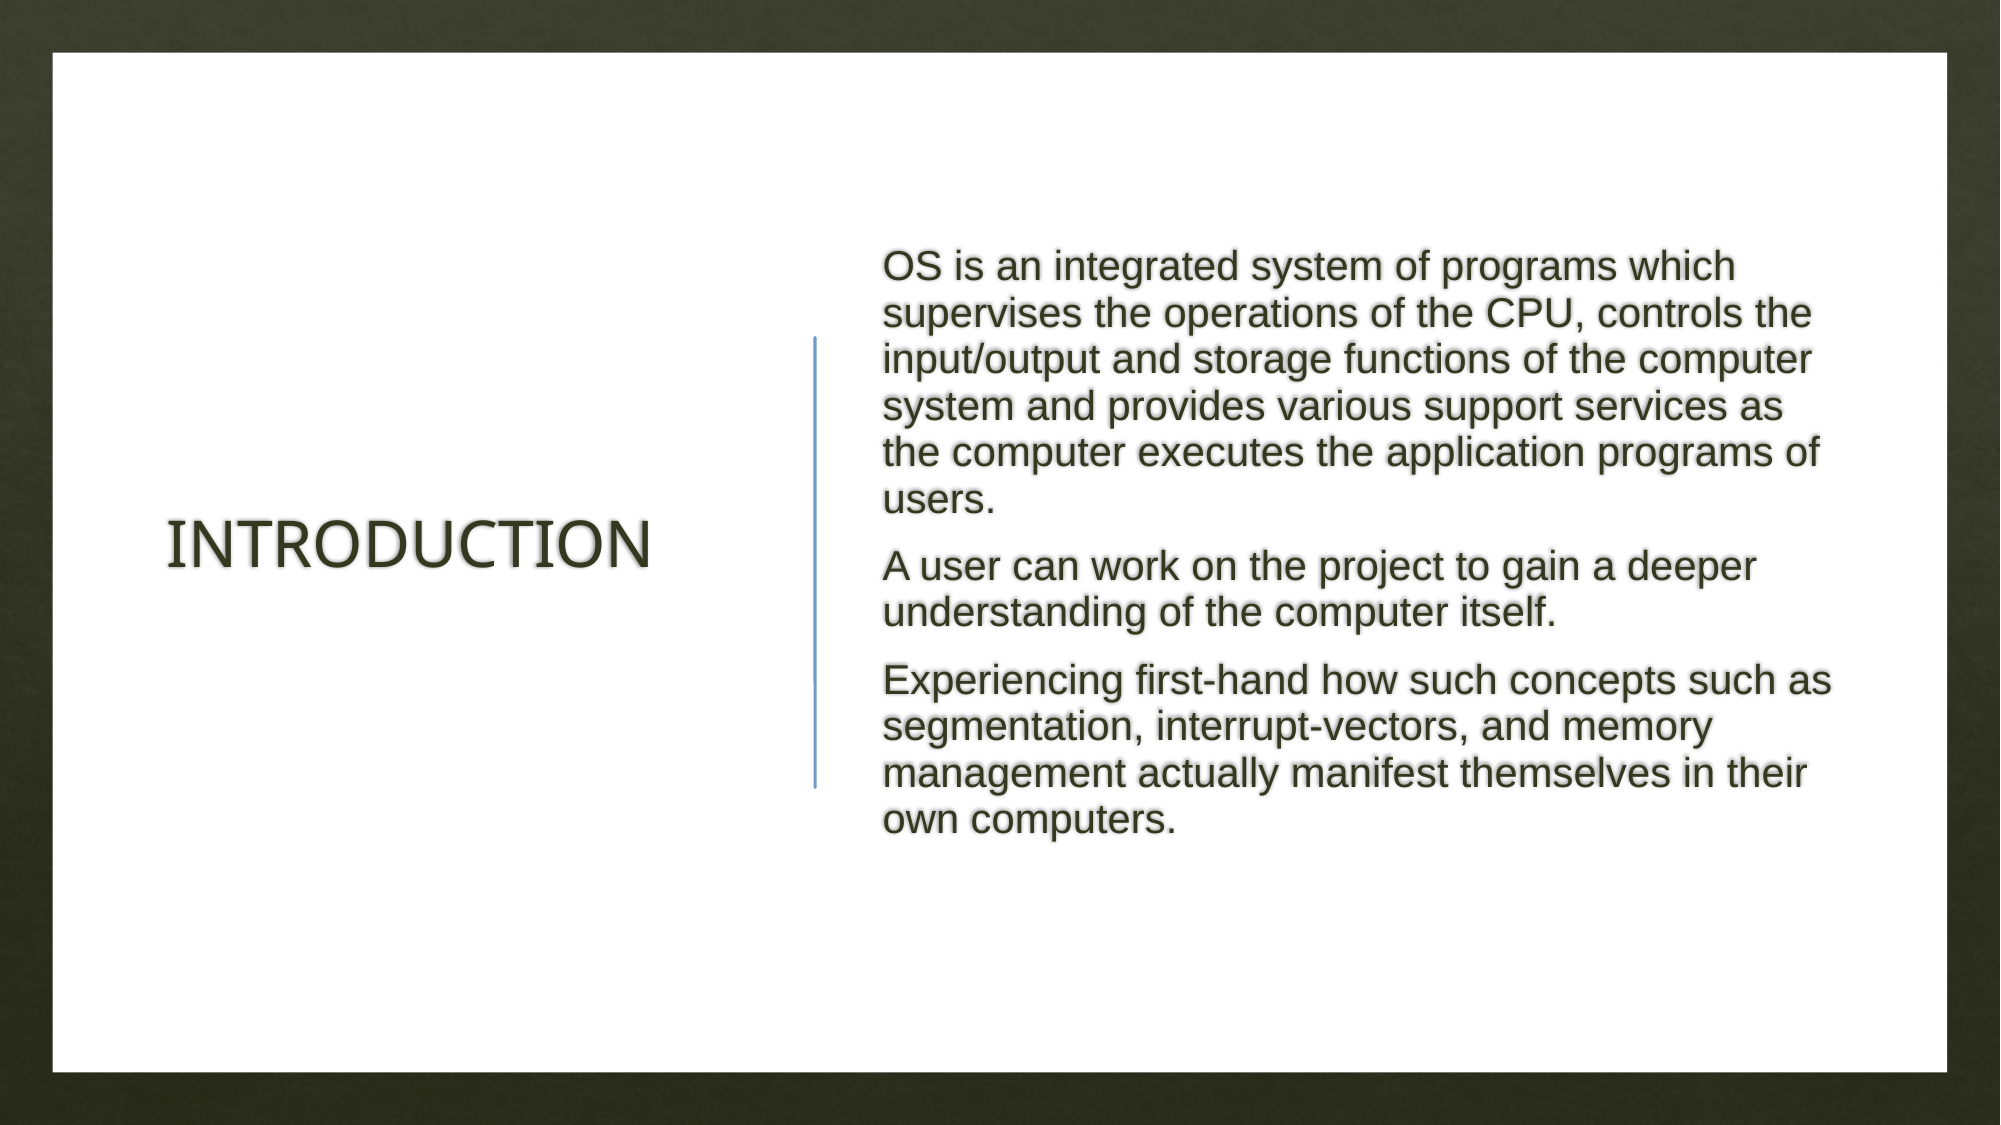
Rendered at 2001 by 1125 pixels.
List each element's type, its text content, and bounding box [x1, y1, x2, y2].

list OS is an integrated system of programs which supervises the operations of the CPU, controls the input/output and storage functions of the computer system and provides various support services as the computer executes the application programs of users. A user can work on the project to gain a deeper understanding of the computer itself. Experiencing first-hand how such concepts such as segmentation, interrupt-vectors, and memory management actually manifest themselves in their own computers. [861, 167, 1850, 918]
title INTRODUCTION [151, 167, 764, 918]
text_box [0, 0, 2000, 1125]
text_box [51, 50, 1949, 1074]
